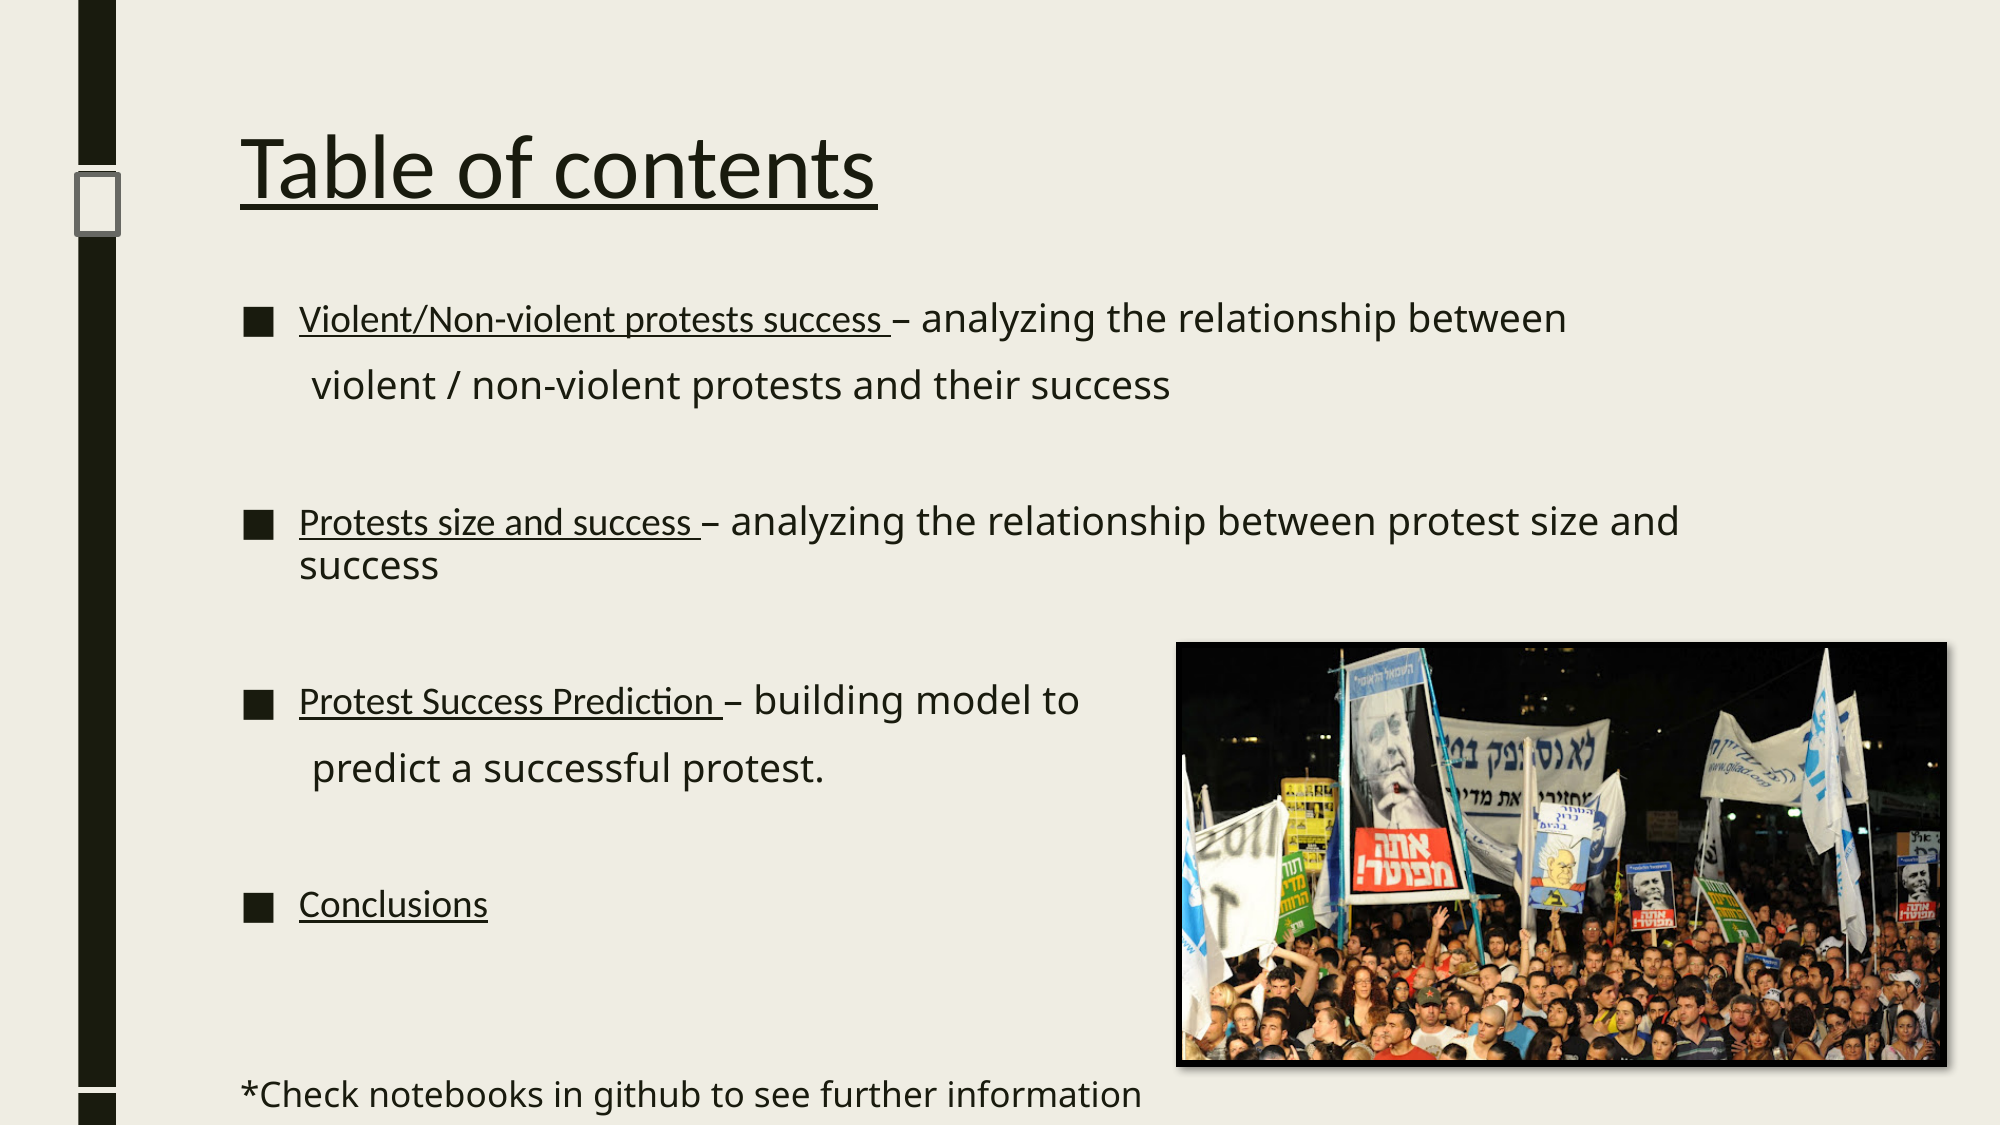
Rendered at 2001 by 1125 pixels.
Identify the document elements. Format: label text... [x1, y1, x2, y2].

list Violent/Non-violent protests success – analyzing the relationship between violent / non-violent protests and their success Protests size and success – analyzing the relationship between protest size and success Protest Success Prediction – building model to predict a successful protest. Conclusions *Check notebooks in github to see further information [225, 289, 1840, 1125]
text_box [74, 172, 121, 237]
title Table of contents [225, 112, 1800, 289]
picture [1181, 647, 1941, 1061]
